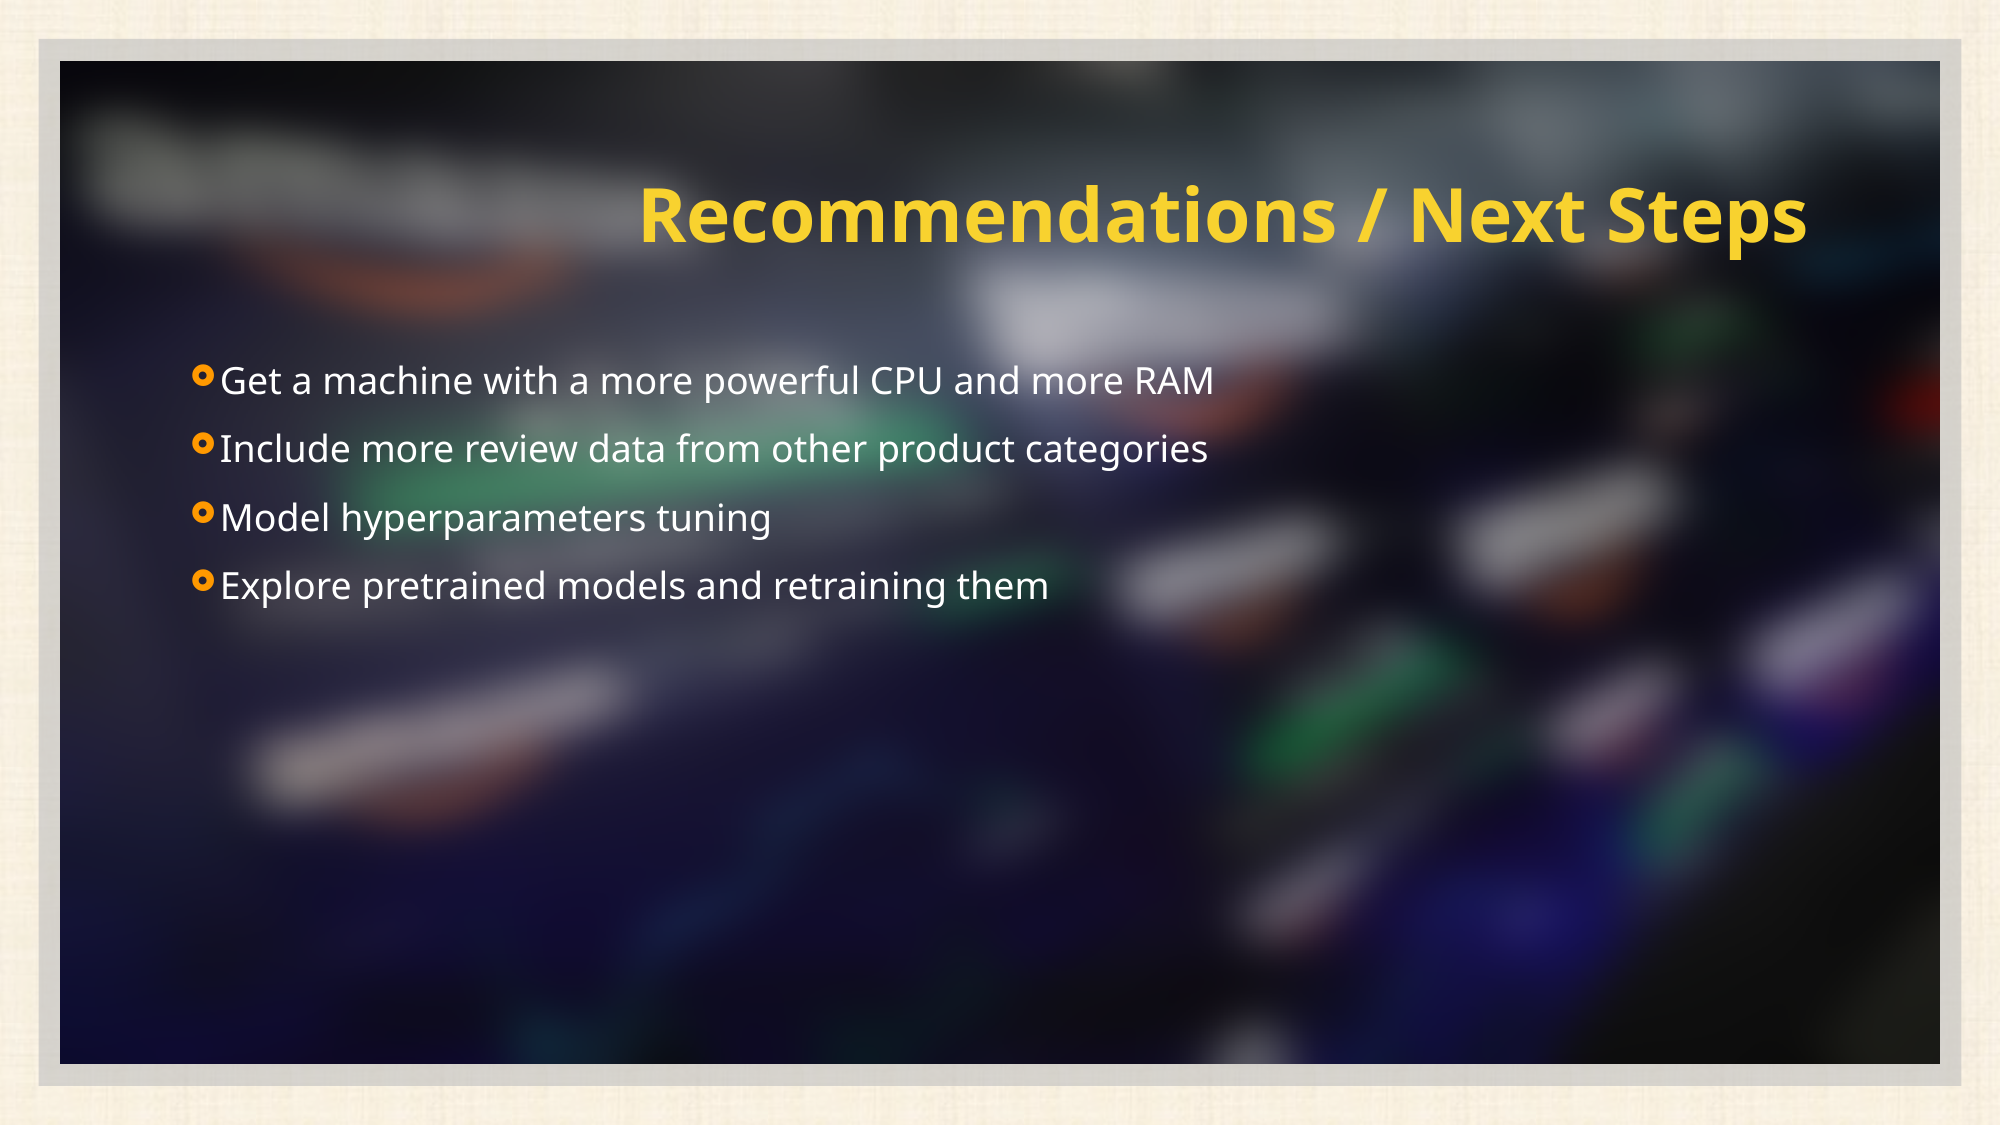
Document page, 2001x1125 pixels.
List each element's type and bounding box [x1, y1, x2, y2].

picture [60, 61, 1940, 1064]
